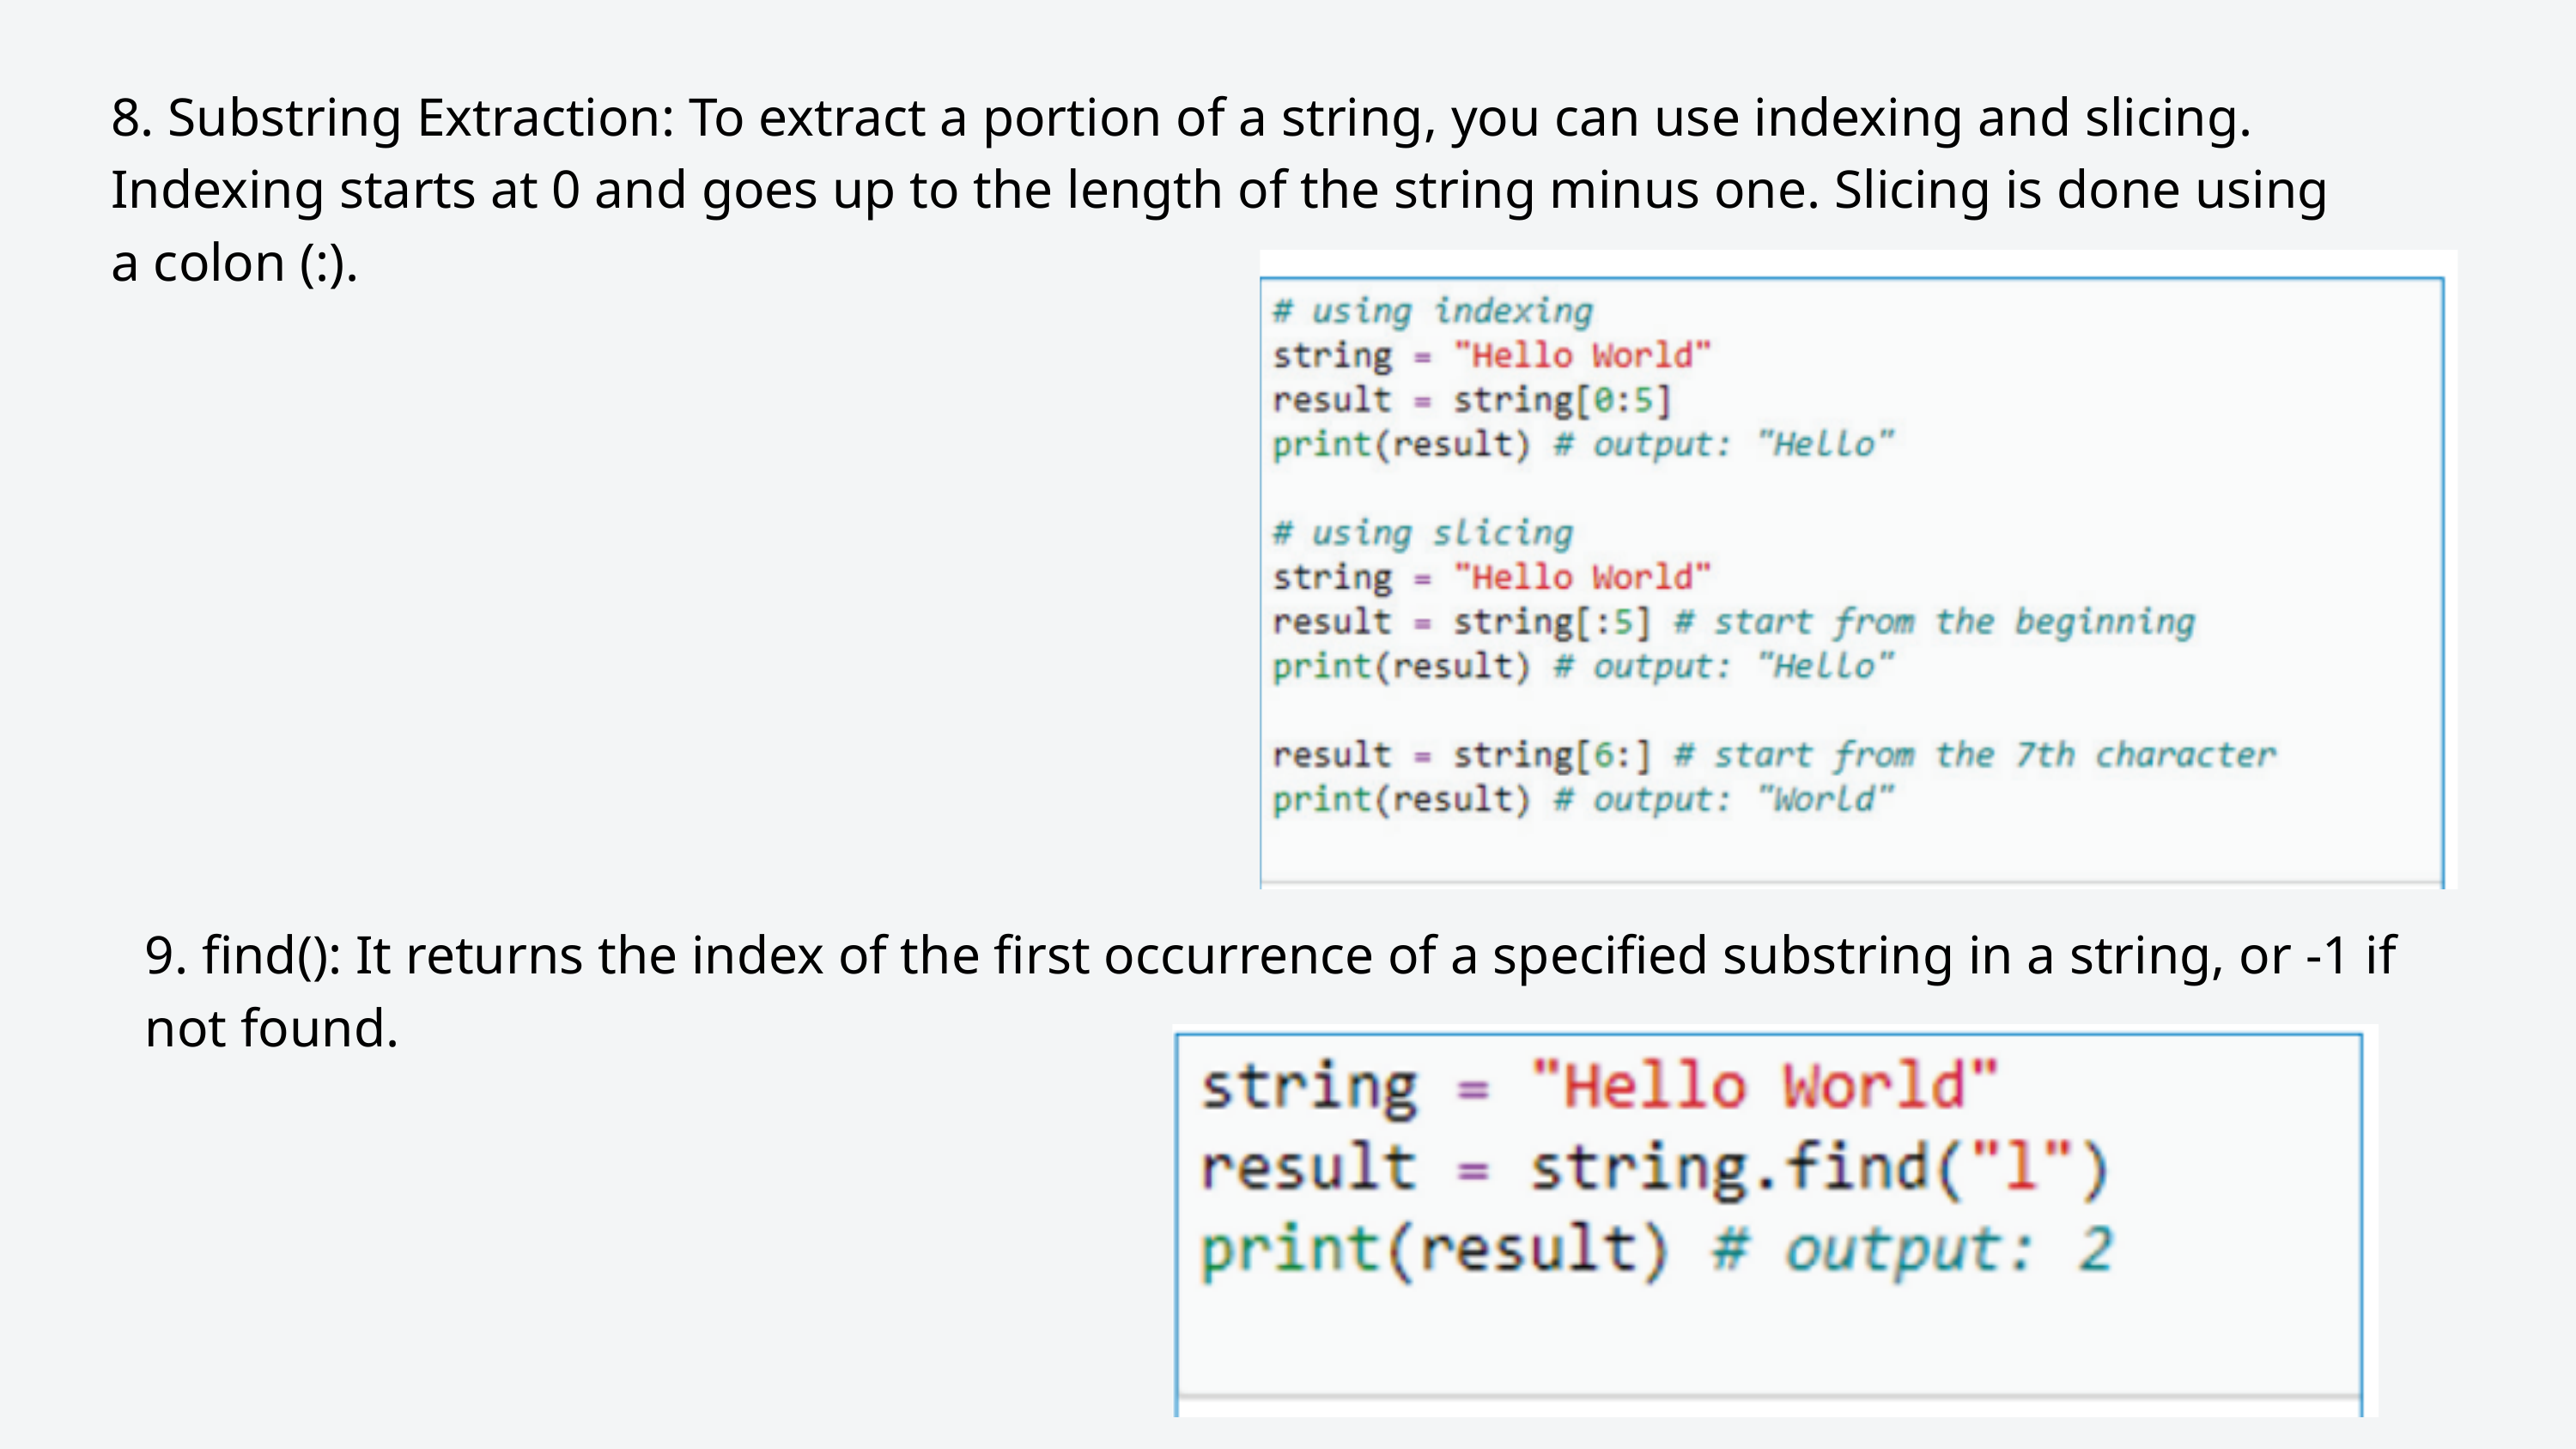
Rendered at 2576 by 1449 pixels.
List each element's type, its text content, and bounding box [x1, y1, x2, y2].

text_box 9. find(): It returns the index of the first occurrence of a specified substring in a string, or -1 if not found. [144, 912, 2458, 1058]
text_box [1172, 1058, 2379, 1418]
text_box 8. Substring Extraction: To extract a portion of a string, you can use indexing and slicing. Indexing starts at 0 and goes up to the length of the string minus one. Slicing is done using a colon (:). [111, 73, 2500, 292]
text_box [1260, 292, 2458, 889]
